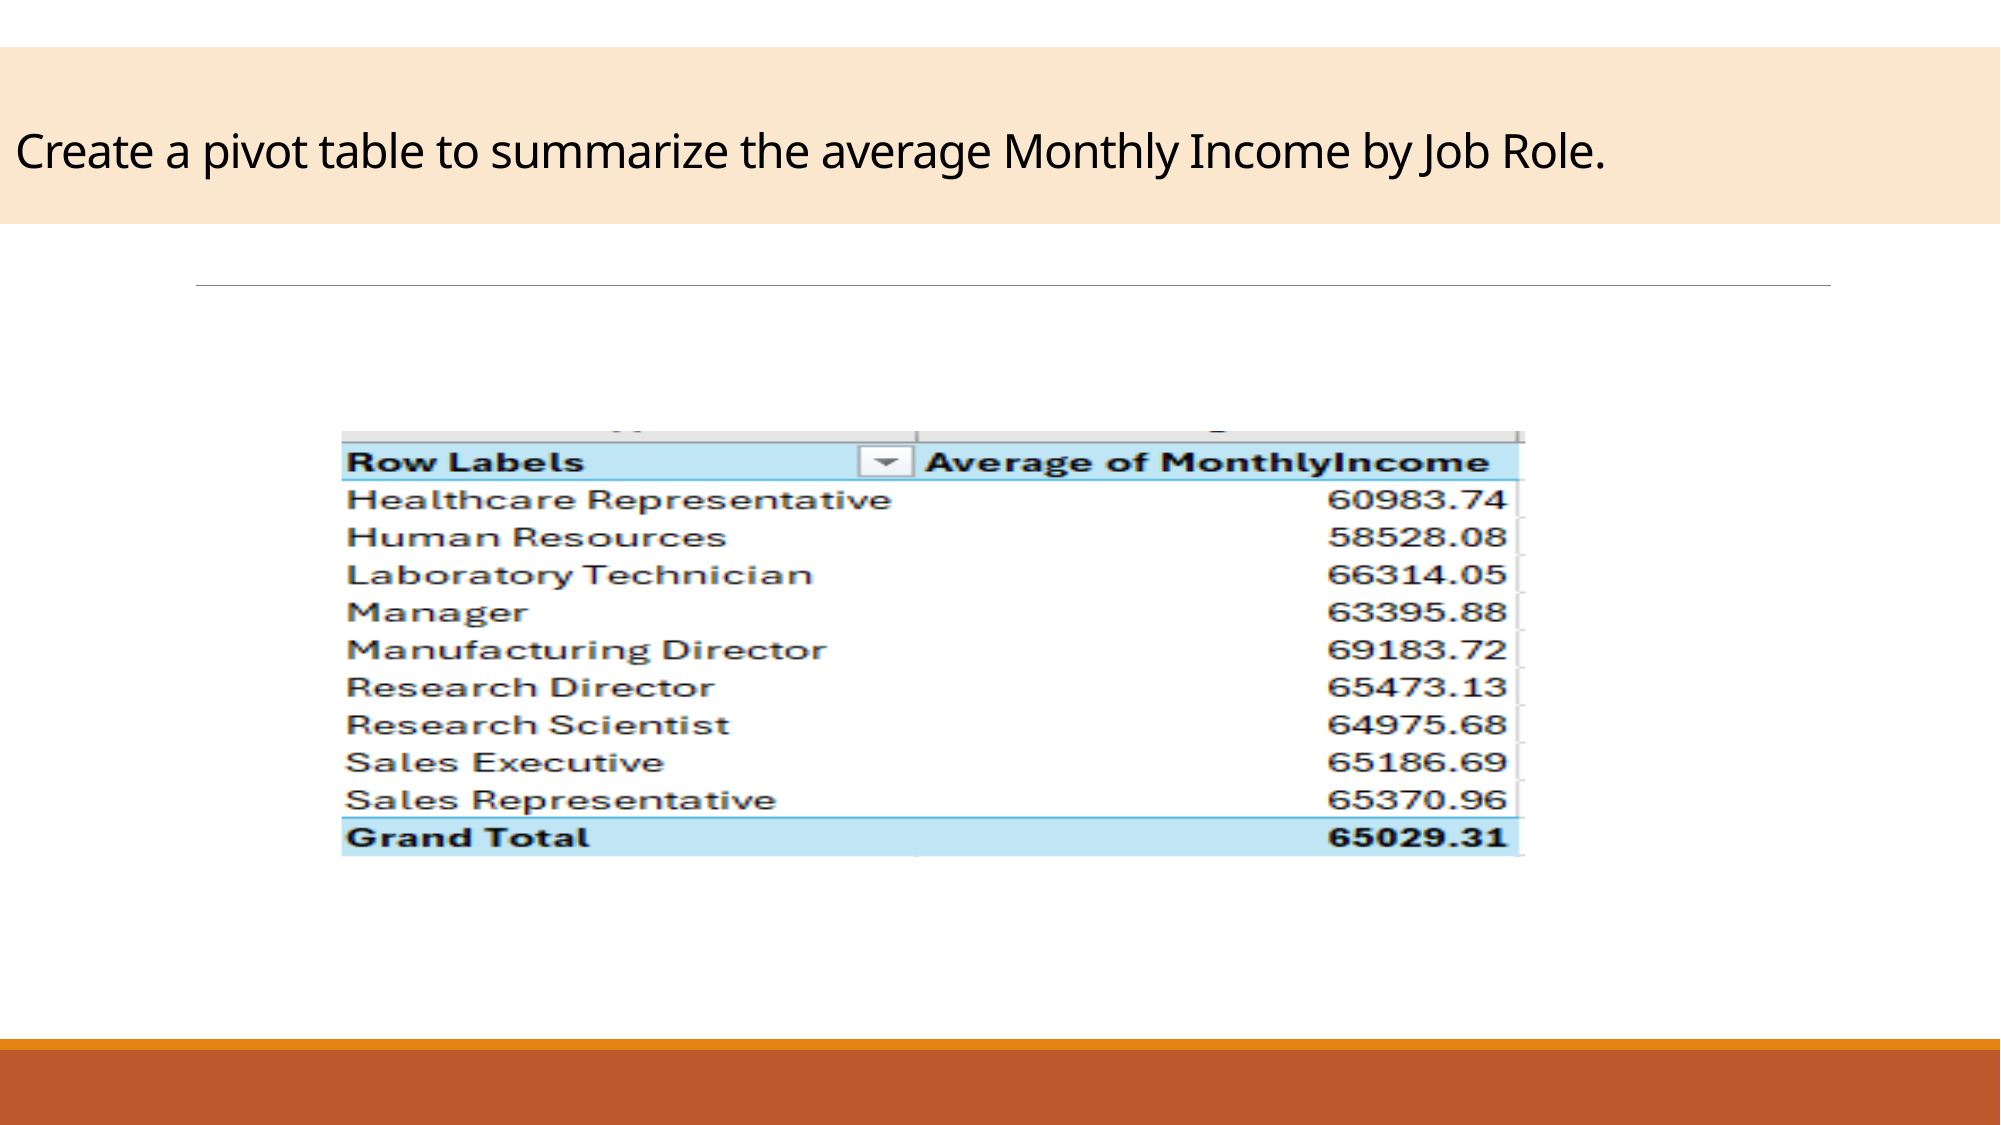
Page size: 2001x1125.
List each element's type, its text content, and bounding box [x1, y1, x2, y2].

title Create a pivot table to summarize the average Monthly Income by Job Role. [0, 47, 2000, 224]
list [340, 430, 1526, 857]
